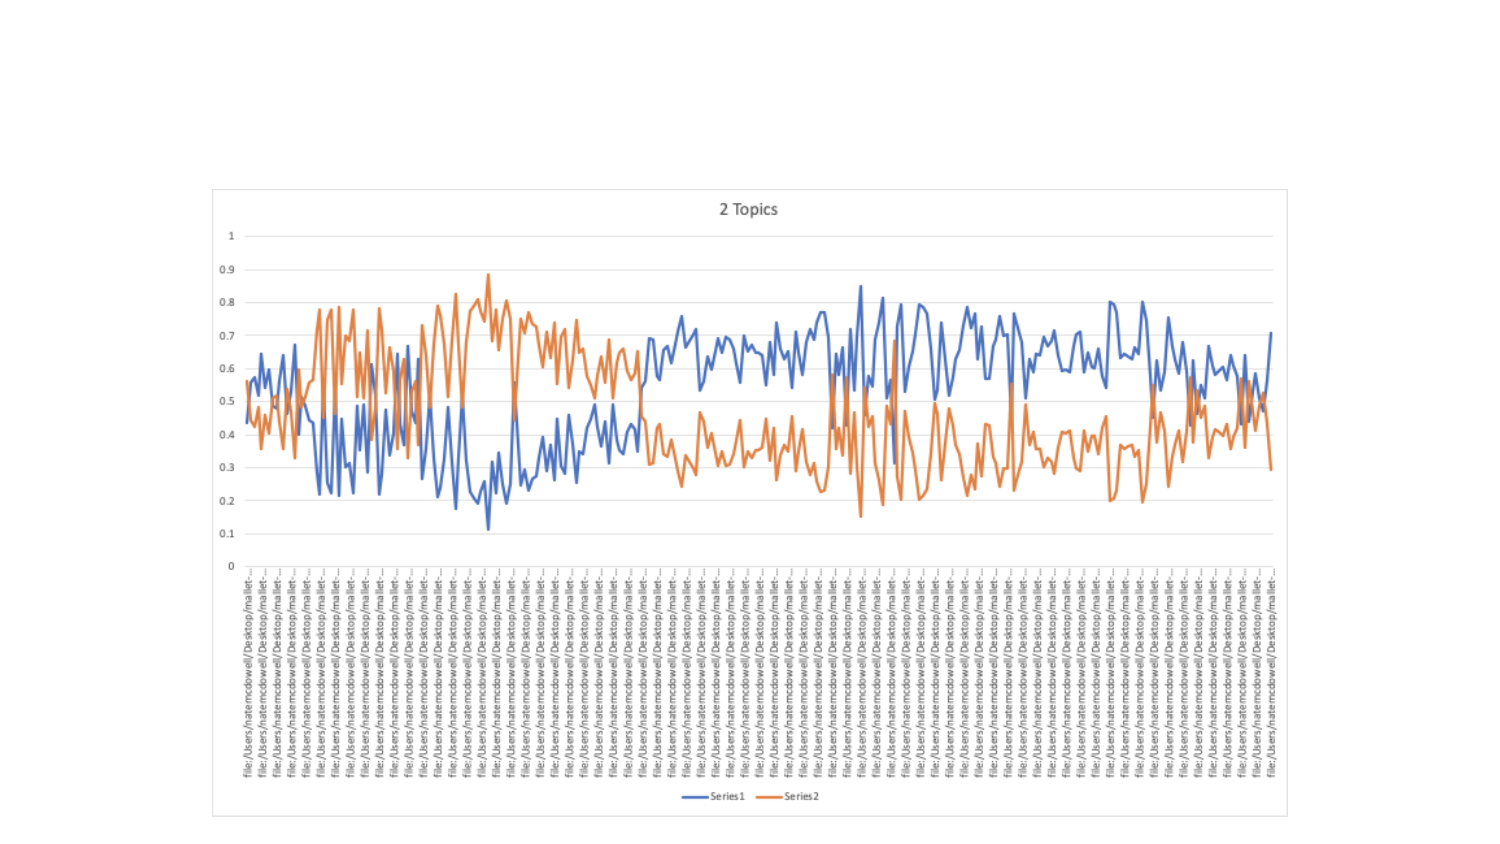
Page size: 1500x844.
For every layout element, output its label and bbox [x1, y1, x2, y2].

picture [211, 189, 1289, 817]
